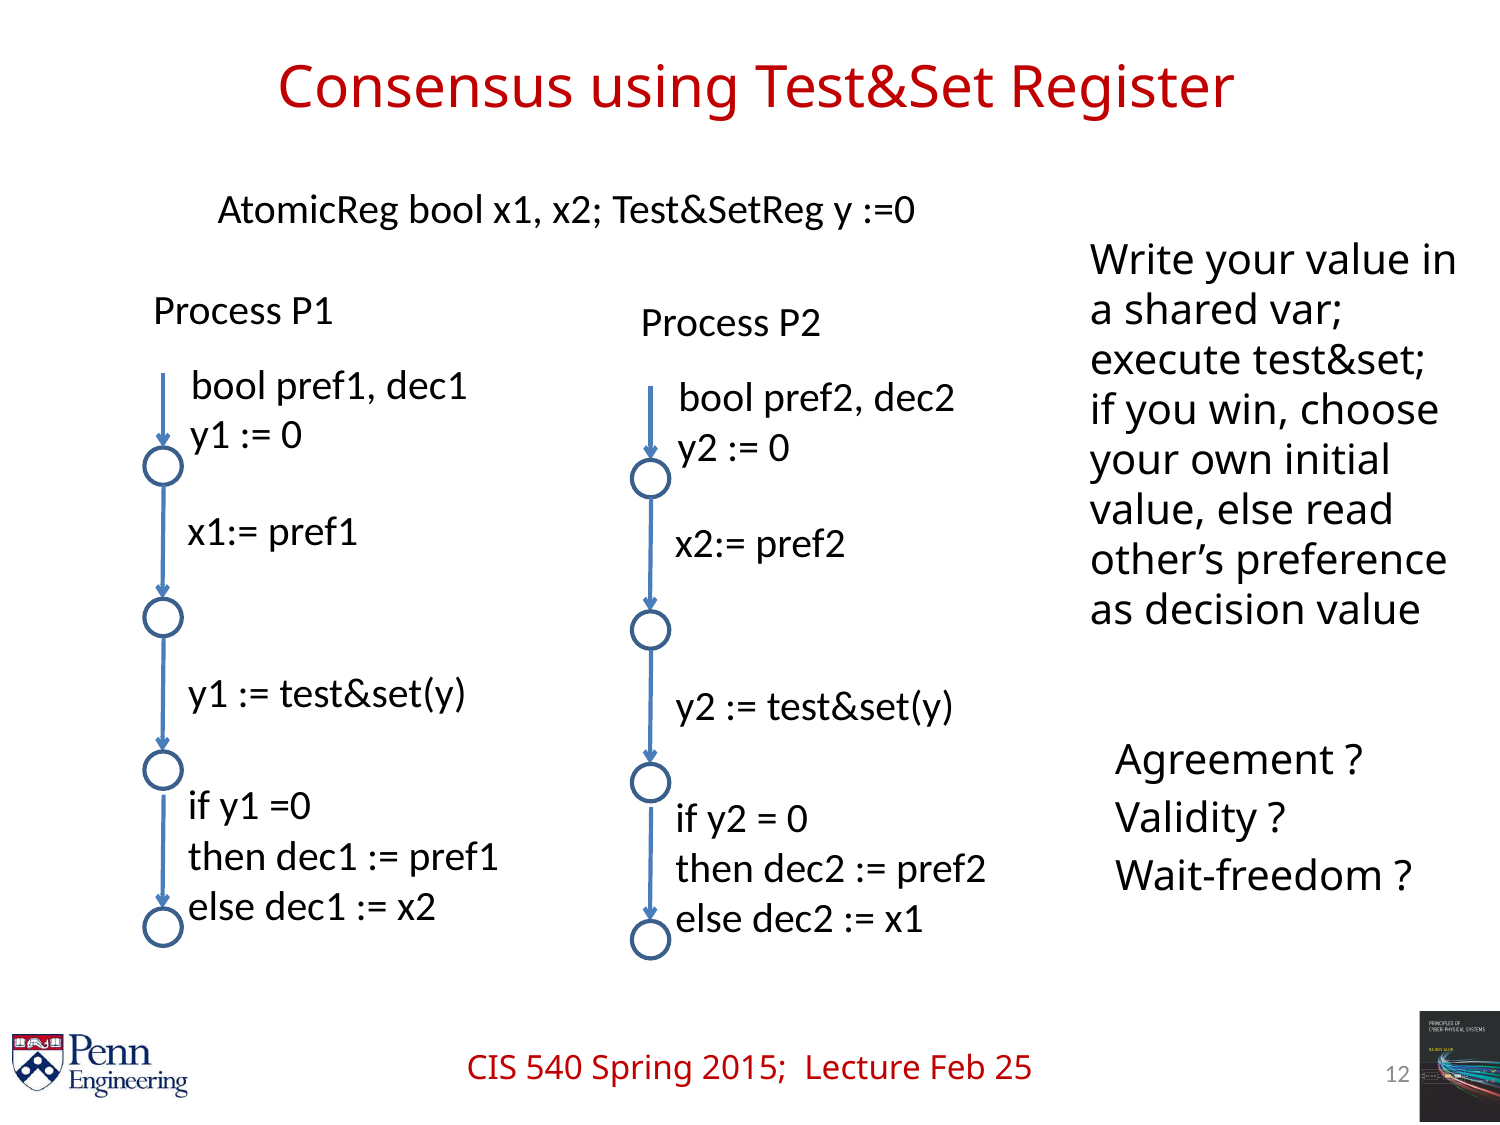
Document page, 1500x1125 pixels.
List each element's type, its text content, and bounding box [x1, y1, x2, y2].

text_box if y1 =0 then dec1 := pref1 else dec1 := x2 [173, 770, 515, 936]
text_box y1 := test&set(y) [173, 658, 483, 724]
text_box [143, 474, 183, 487]
text_box [142, 597, 184, 638]
text_box [142, 750, 184, 791]
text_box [624, 287, 1004, 959]
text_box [0, 1007, 1500, 1125]
text_box [142, 907, 182, 949]
text_box Agreement ? Validity ? Wait-freedom ? [1100, 725, 1500, 975]
text_box x1:= pref1 [172, 495, 374, 561]
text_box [137, 174, 935, 466]
title Consensus using Test&Set Register [112, 24, 1400, 143]
text_box Write your value in a shared var; execute test&set; if you win, choose your own initial value, else read other’s preference as decision value [1074, 224, 1475, 688]
